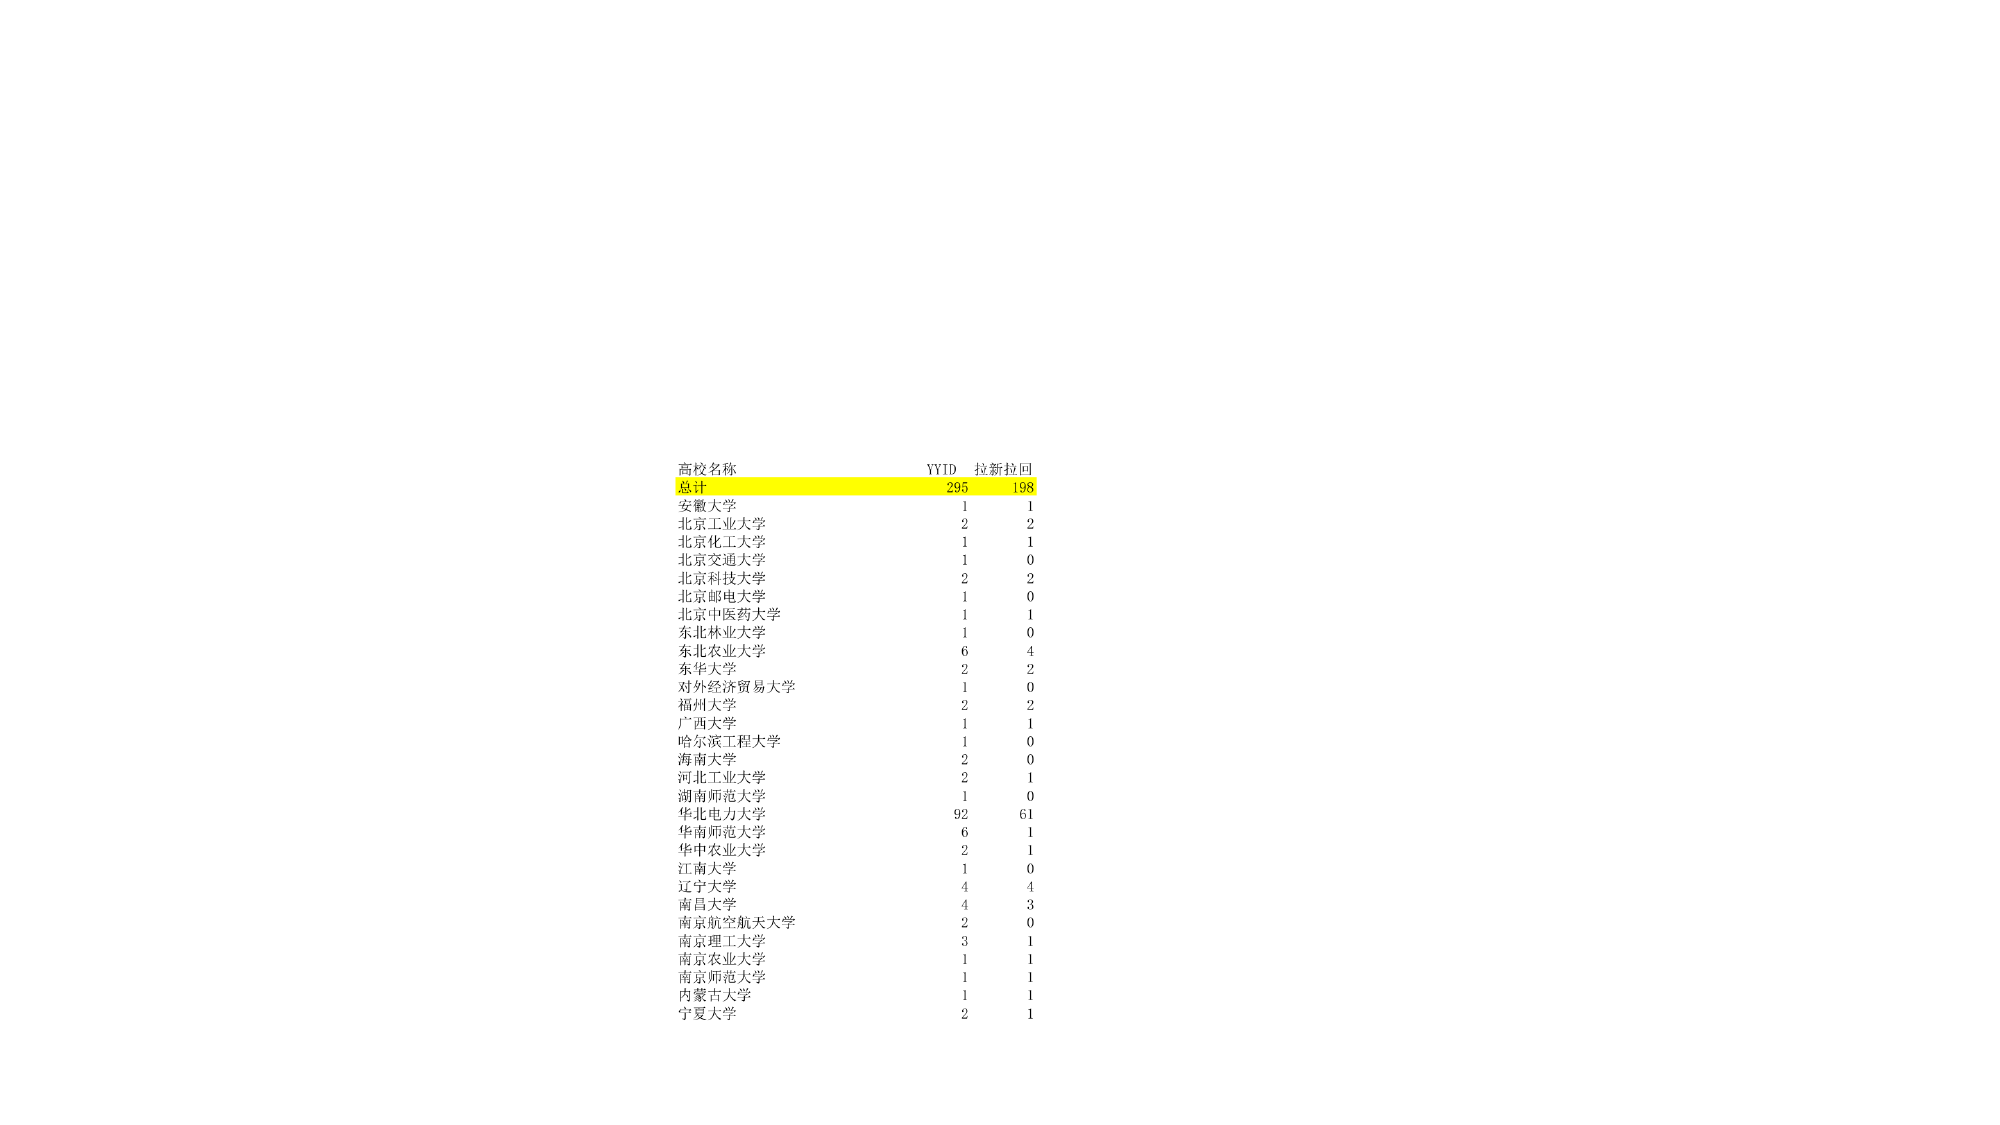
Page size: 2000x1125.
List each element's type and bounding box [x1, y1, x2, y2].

picture [601, 0, 1399, 1125]
